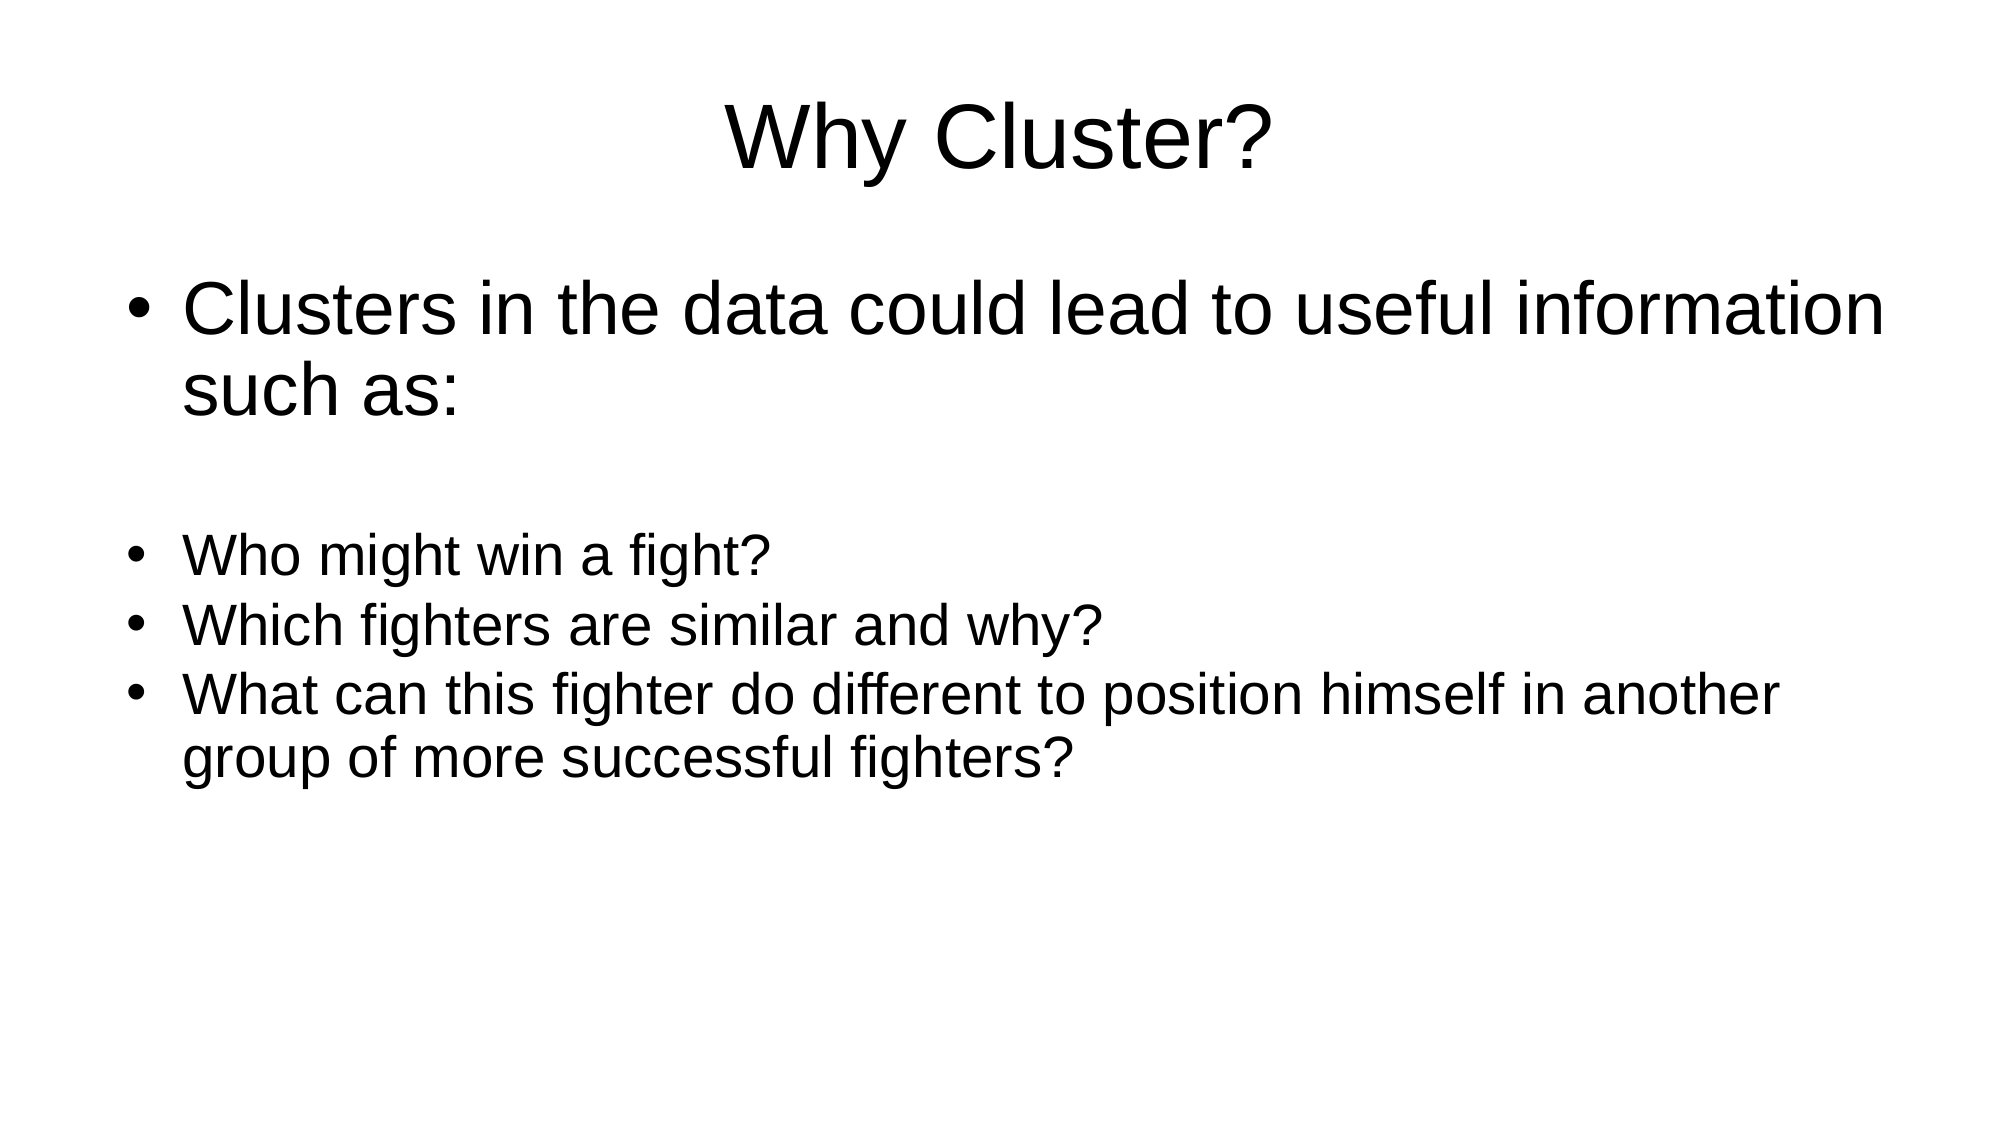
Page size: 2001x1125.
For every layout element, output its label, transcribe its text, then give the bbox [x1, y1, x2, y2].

list Clusters in the data could lead to useful information such as: Who might win a fight? Which fighters are similar and why? What can this fighter do different to position himself in another group of more successful fighters? [99, 261, 1901, 1006]
title Why Cluster? [99, 44, 1901, 234]
